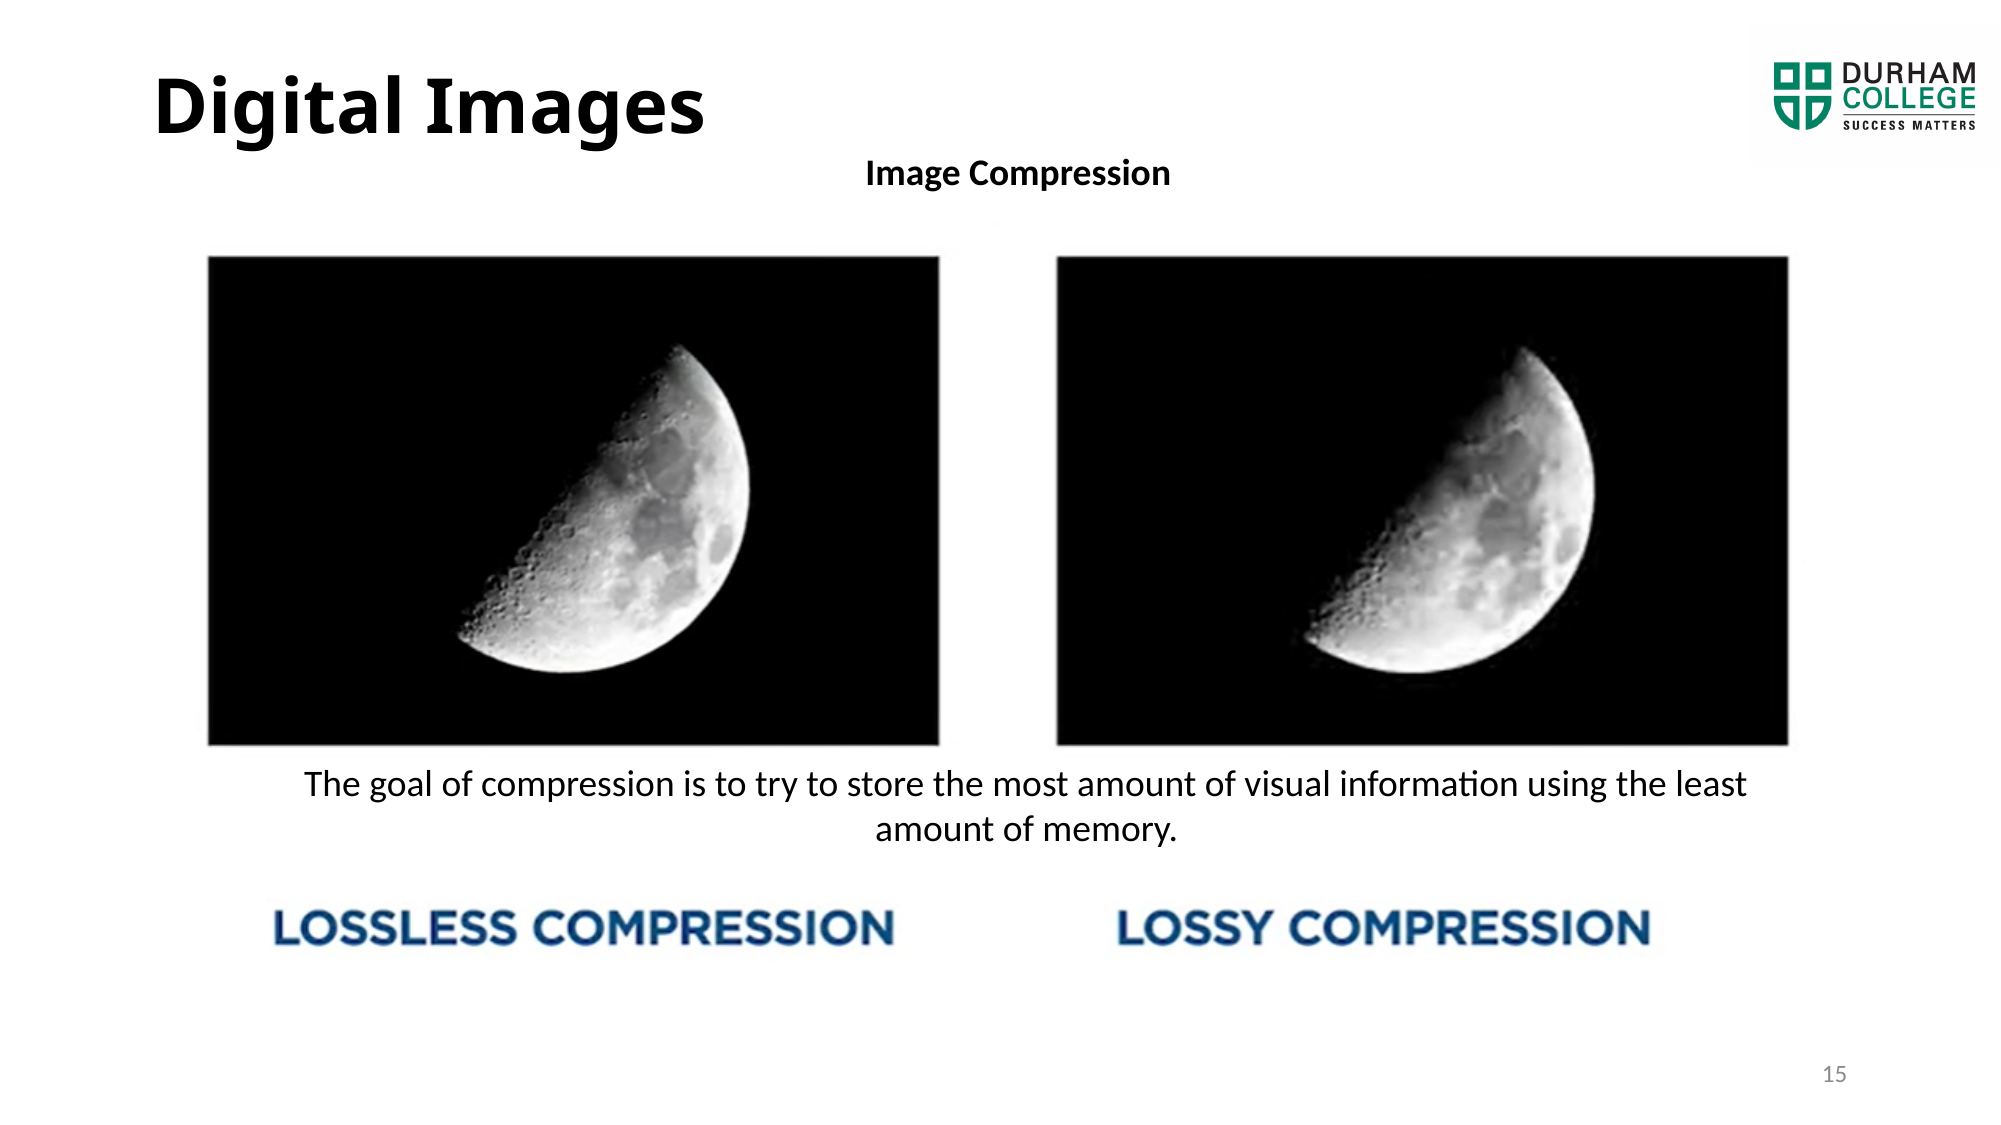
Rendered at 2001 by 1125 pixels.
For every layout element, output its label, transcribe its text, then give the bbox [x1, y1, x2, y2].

title Digital Images [137, 59, 1863, 158]
slide_number 15 [1412, 1042, 1863, 1103]
picture [242, 868, 1758, 964]
text_box Image Compression [850, 140, 1851, 201]
picture [179, 218, 1821, 779]
picture [1749, 22, 2000, 166]
text_box The goal of compression is to try to store the most amount of visual information using the least amount of memory. [233, 779, 1821, 857]
